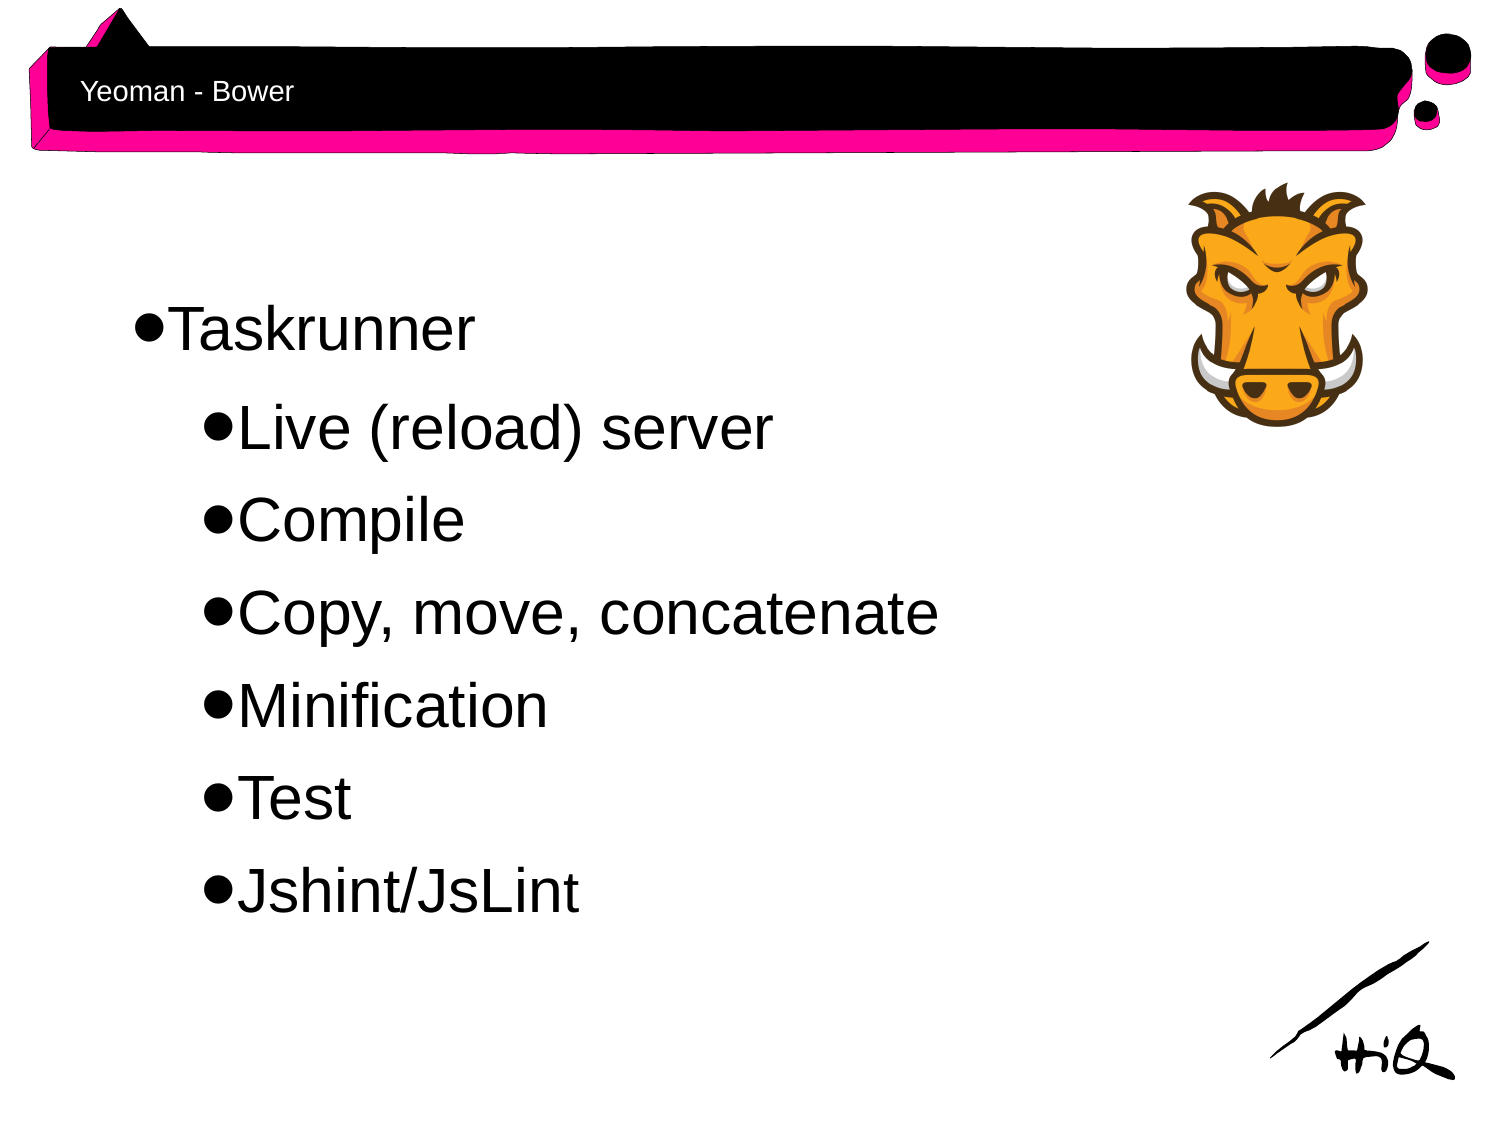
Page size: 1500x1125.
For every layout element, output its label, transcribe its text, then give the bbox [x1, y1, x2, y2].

title Yeoman - Bower [64, 54, 1365, 126]
text_box Taskrunner Live (reload) server Compile Copy, move, concatenate Minification Test Jshint/JsLint [82, 290, 1500, 1010]
text_box [1147, 175, 1405, 434]
